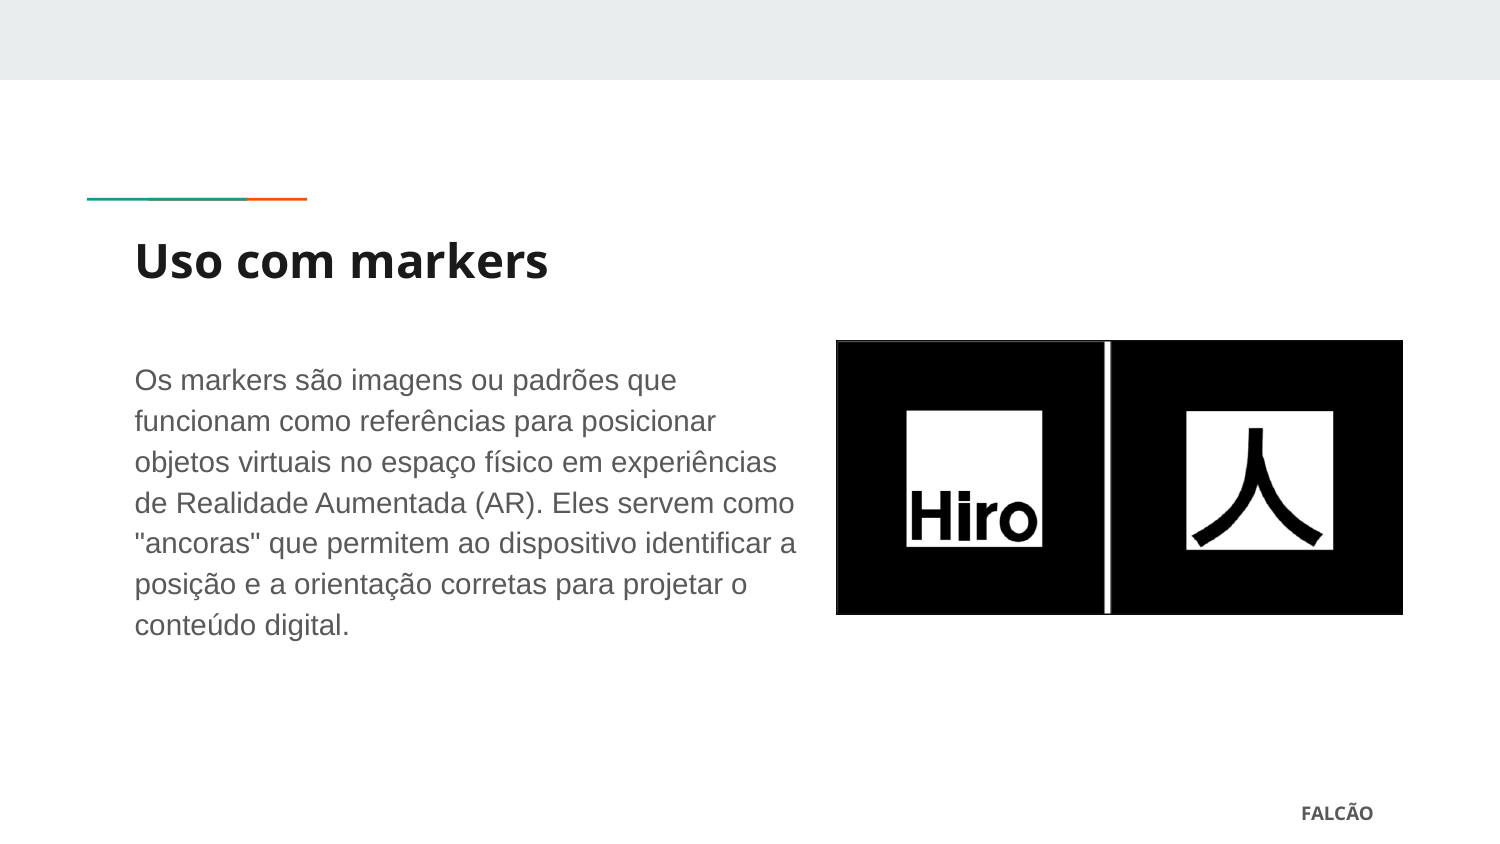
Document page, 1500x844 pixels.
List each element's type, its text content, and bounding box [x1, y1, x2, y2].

text_box FALCÃO [1286, 787, 1500, 844]
picture [835, 340, 1404, 615]
list Os markers são imagens ou padrões que funcionam como referências para posicionar objetos virtuais no espaço físico em experiências de Realidade Aumentada (AR). Eles servem como "ancoras" que permitem ao dispositivo identificar a posição e a orientação corretas para projetar o conteúdo digital. [119, 341, 815, 712]
title Uso com markers [119, 216, 1381, 305]
